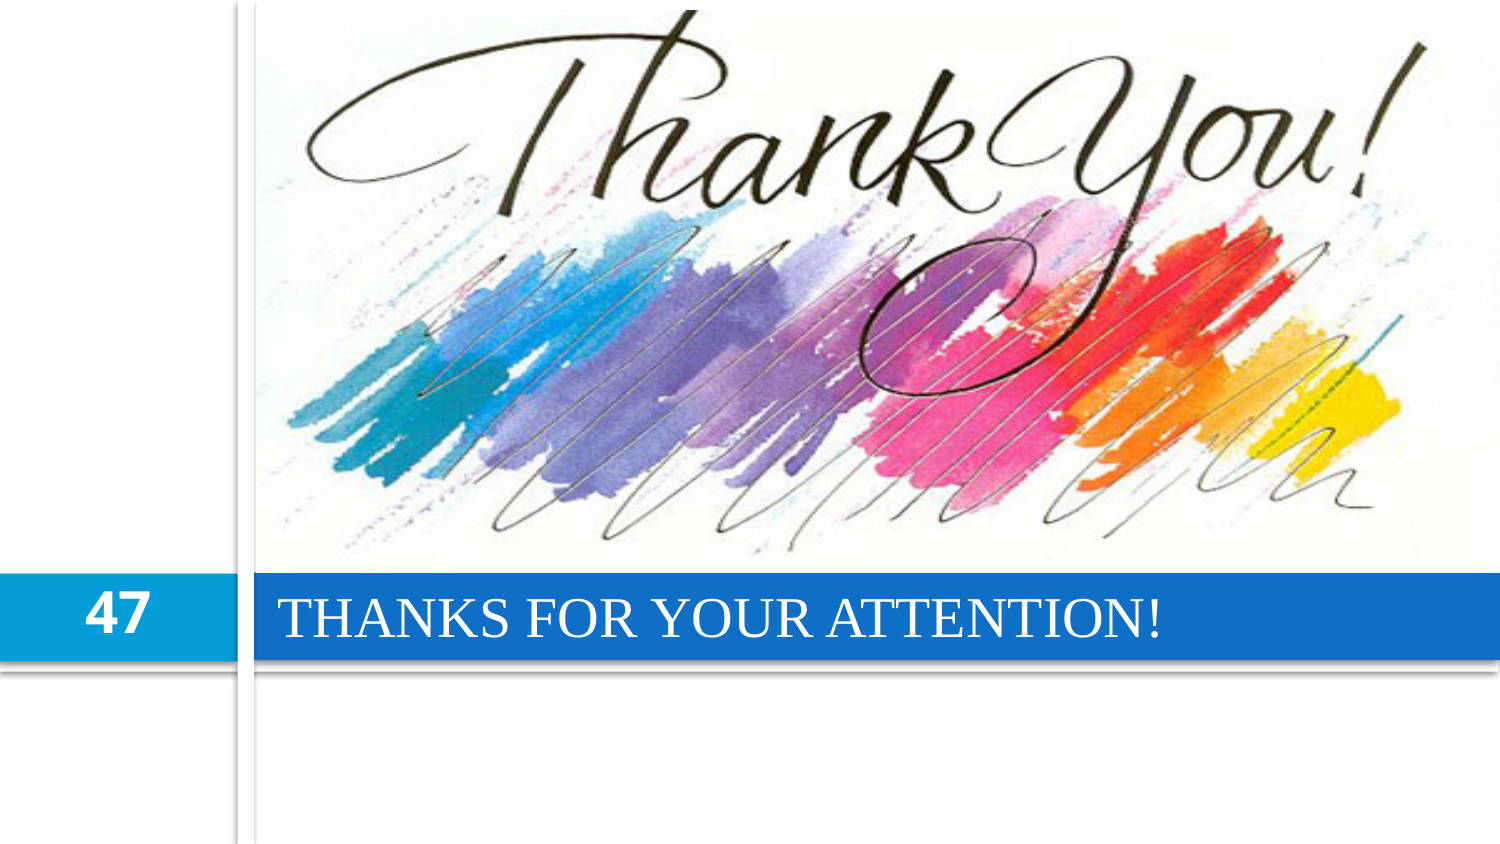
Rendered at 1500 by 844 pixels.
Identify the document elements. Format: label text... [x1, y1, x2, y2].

picture [255, 10, 1500, 573]
slide_number 47 [0, 574, 238, 656]
title THANKS FOR YOUR ATTENTION! [262, 582, 1500, 657]
